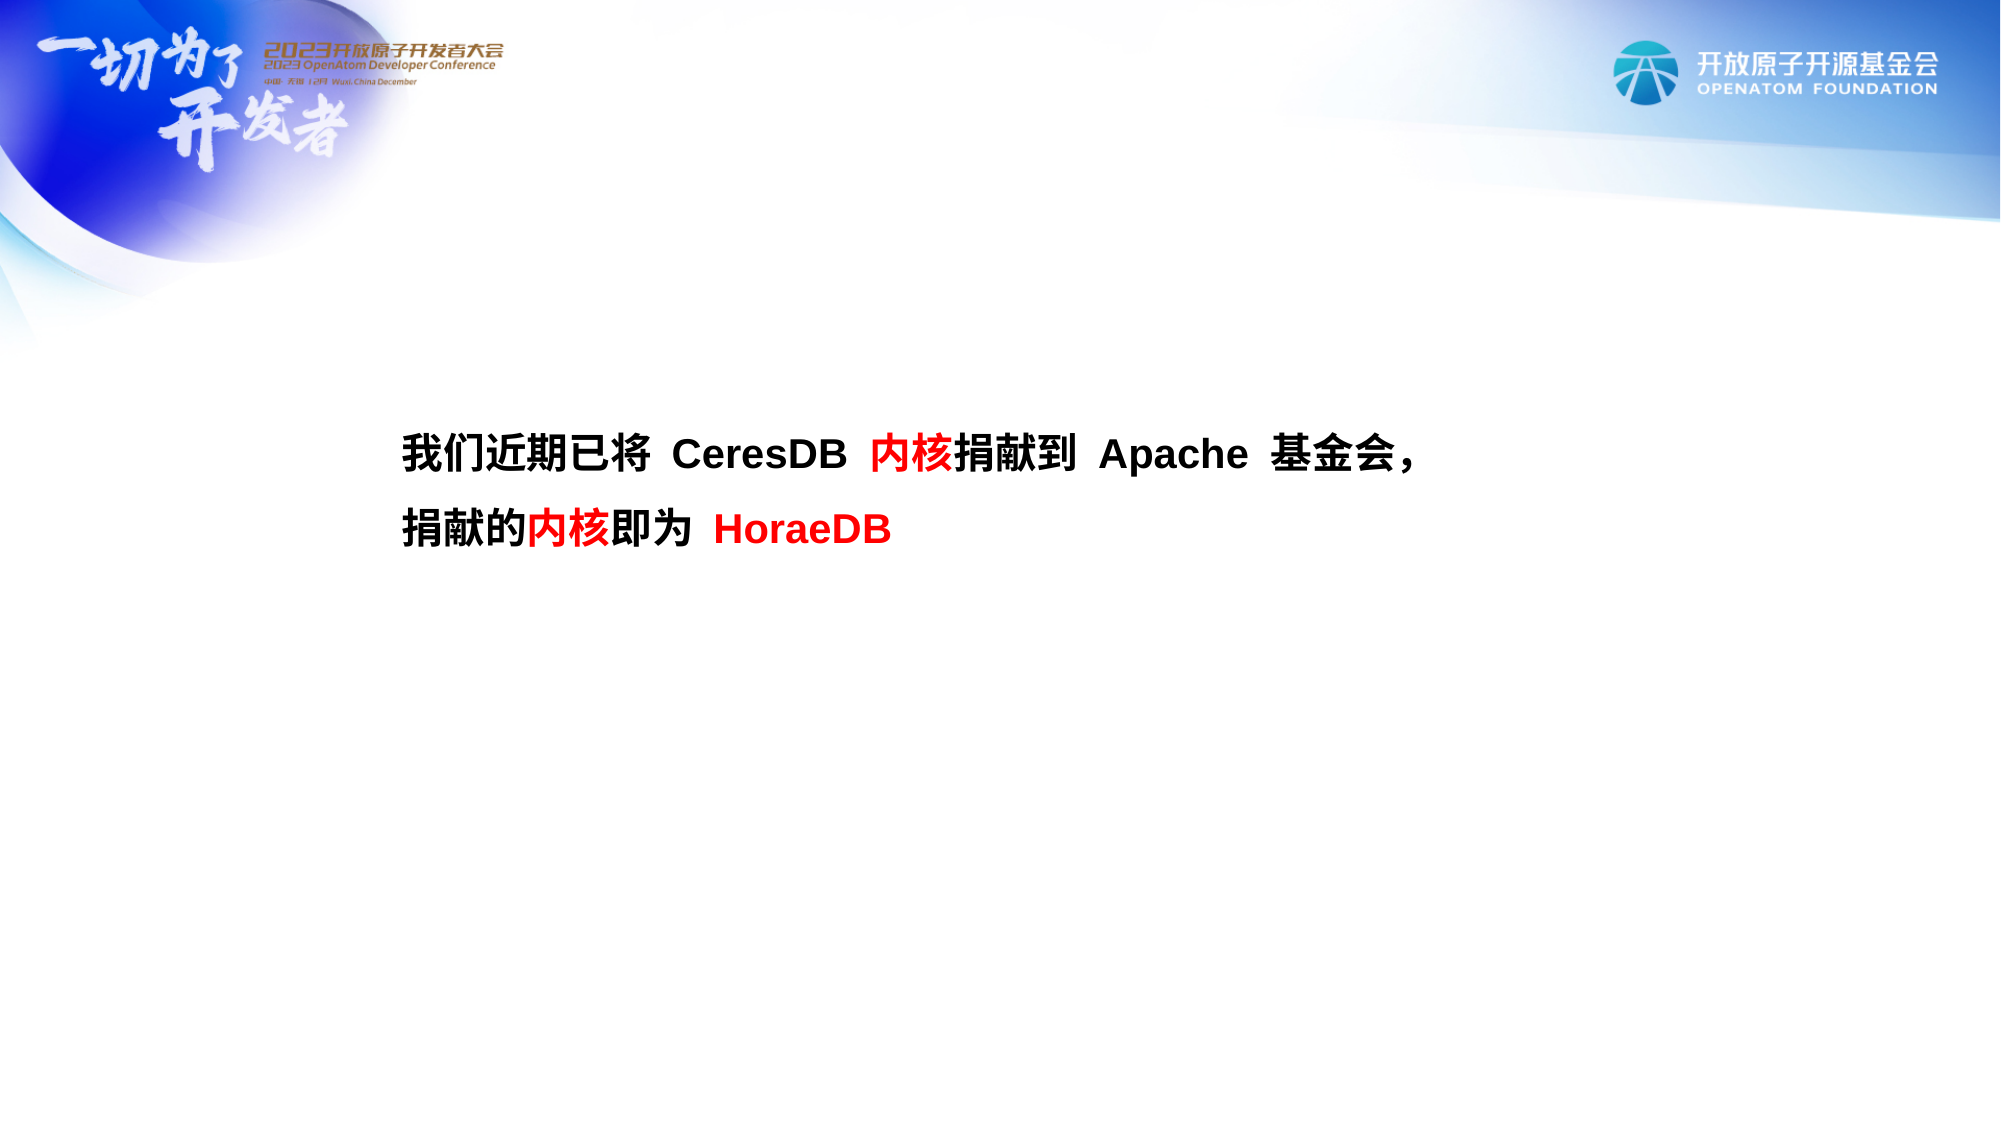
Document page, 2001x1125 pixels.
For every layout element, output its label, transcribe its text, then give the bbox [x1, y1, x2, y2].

picture [0, 0, 2001, 1125]
text_box 我们近期已将 CeresDB 内核捐献到 Apache 基金会， 捐献的内核即为 HoraeDB [386, 394, 1453, 559]
text_box [529, 269, 1464, 486]
